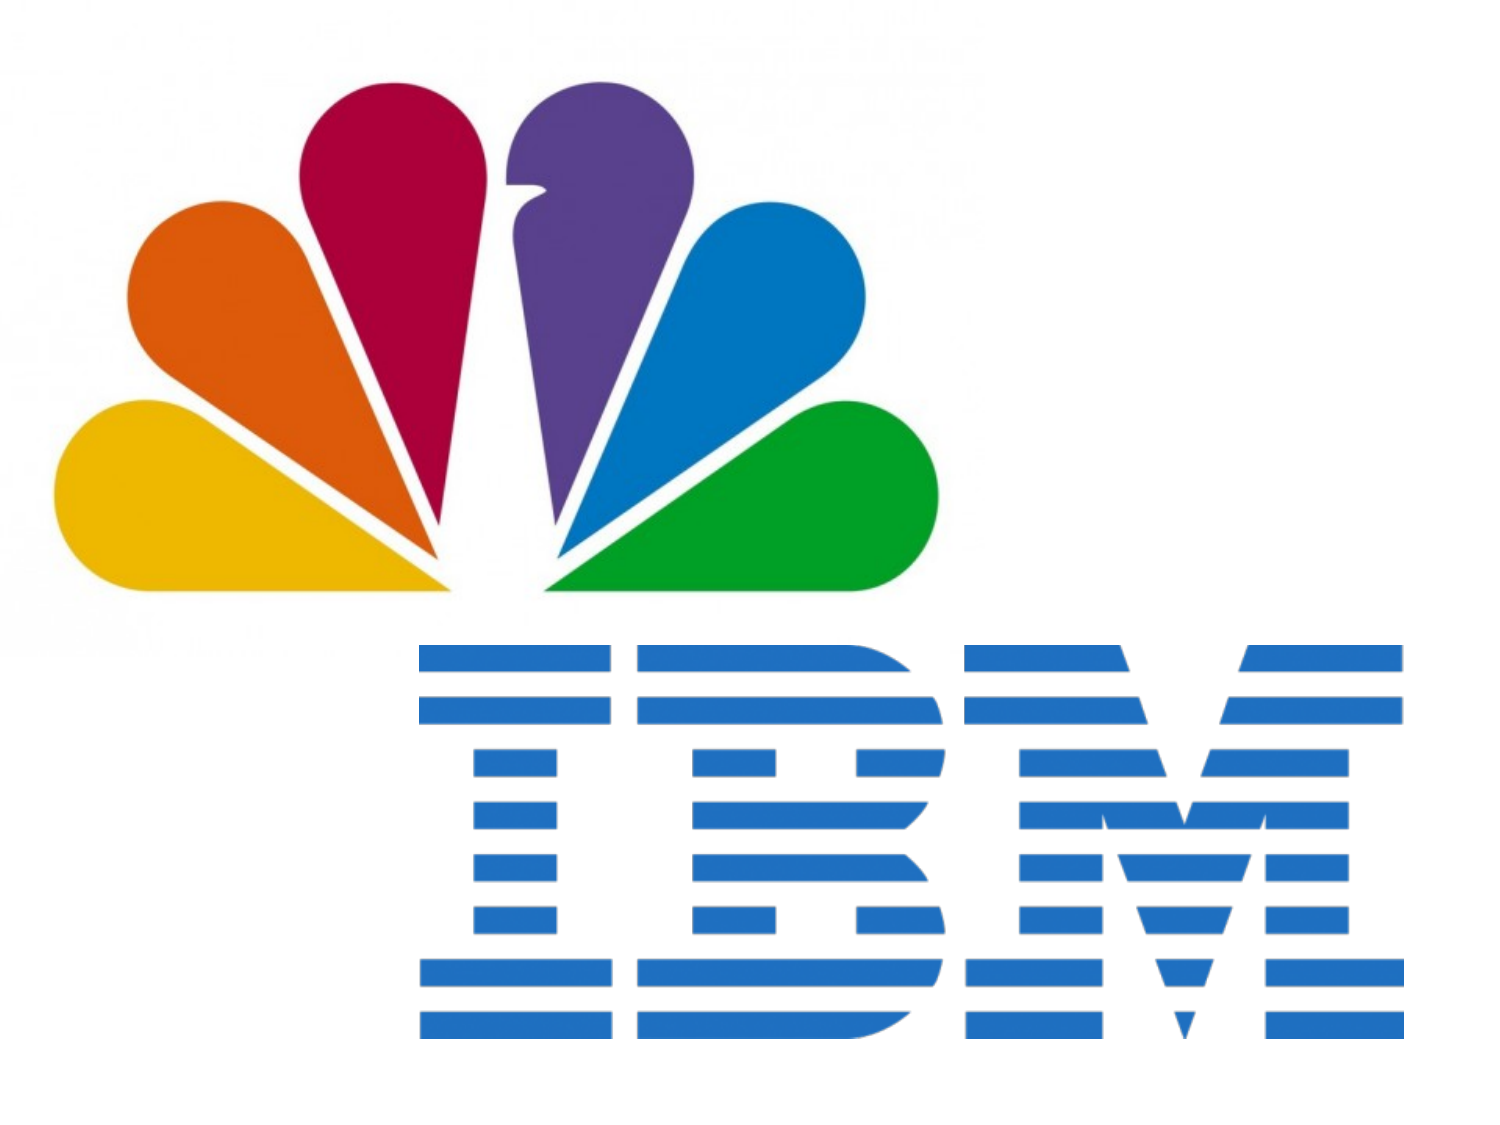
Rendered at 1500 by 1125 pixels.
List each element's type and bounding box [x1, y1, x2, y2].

picture [0, 0, 1404, 1040]
